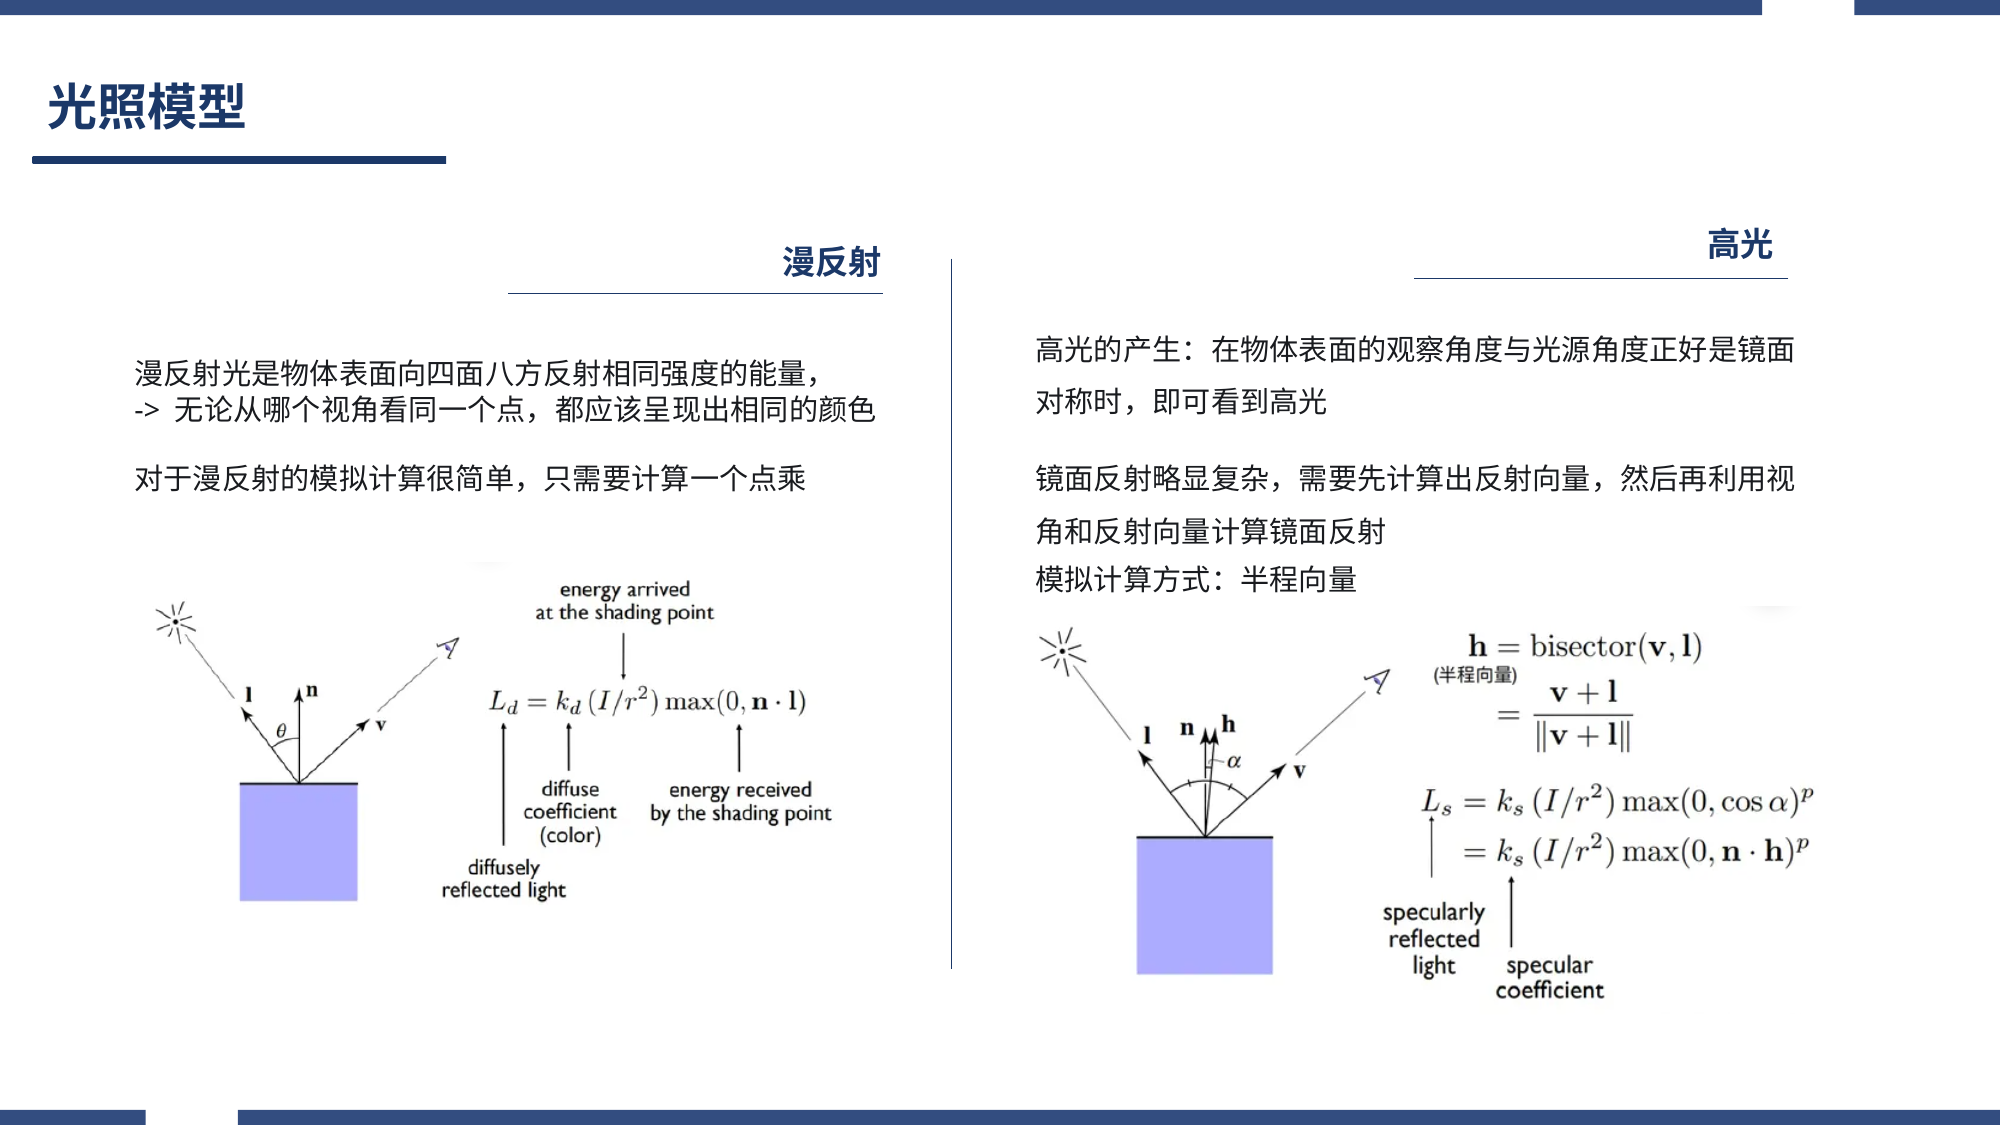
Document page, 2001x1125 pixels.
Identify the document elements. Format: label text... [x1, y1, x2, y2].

title 光照模型 [32, 67, 569, 152]
picture [1006, 606, 1857, 1032]
text_box 高光的产生：在物体表面的观察角度与光源角度正好是镜面对称时，即可看到高光 镜面反射略显复杂，需要先计算出反射向量，然后再利用视角和反射向量计算镜面反射 模拟计算方式：半程向量 [1020, 306, 1816, 604]
picture [123, 562, 856, 931]
text_box 漫反射光是物体表面向四面八方反射相同强度的能量， -> 无论从哪个视角看同一个点，都应该呈现出相同的颜色 对于漫反射的模拟计算很简单，只需要计算一个点乘 [119, 348, 915, 503]
text_box 高光 [1278, 215, 1789, 271]
text_box 漫反射 [387, 233, 897, 289]
